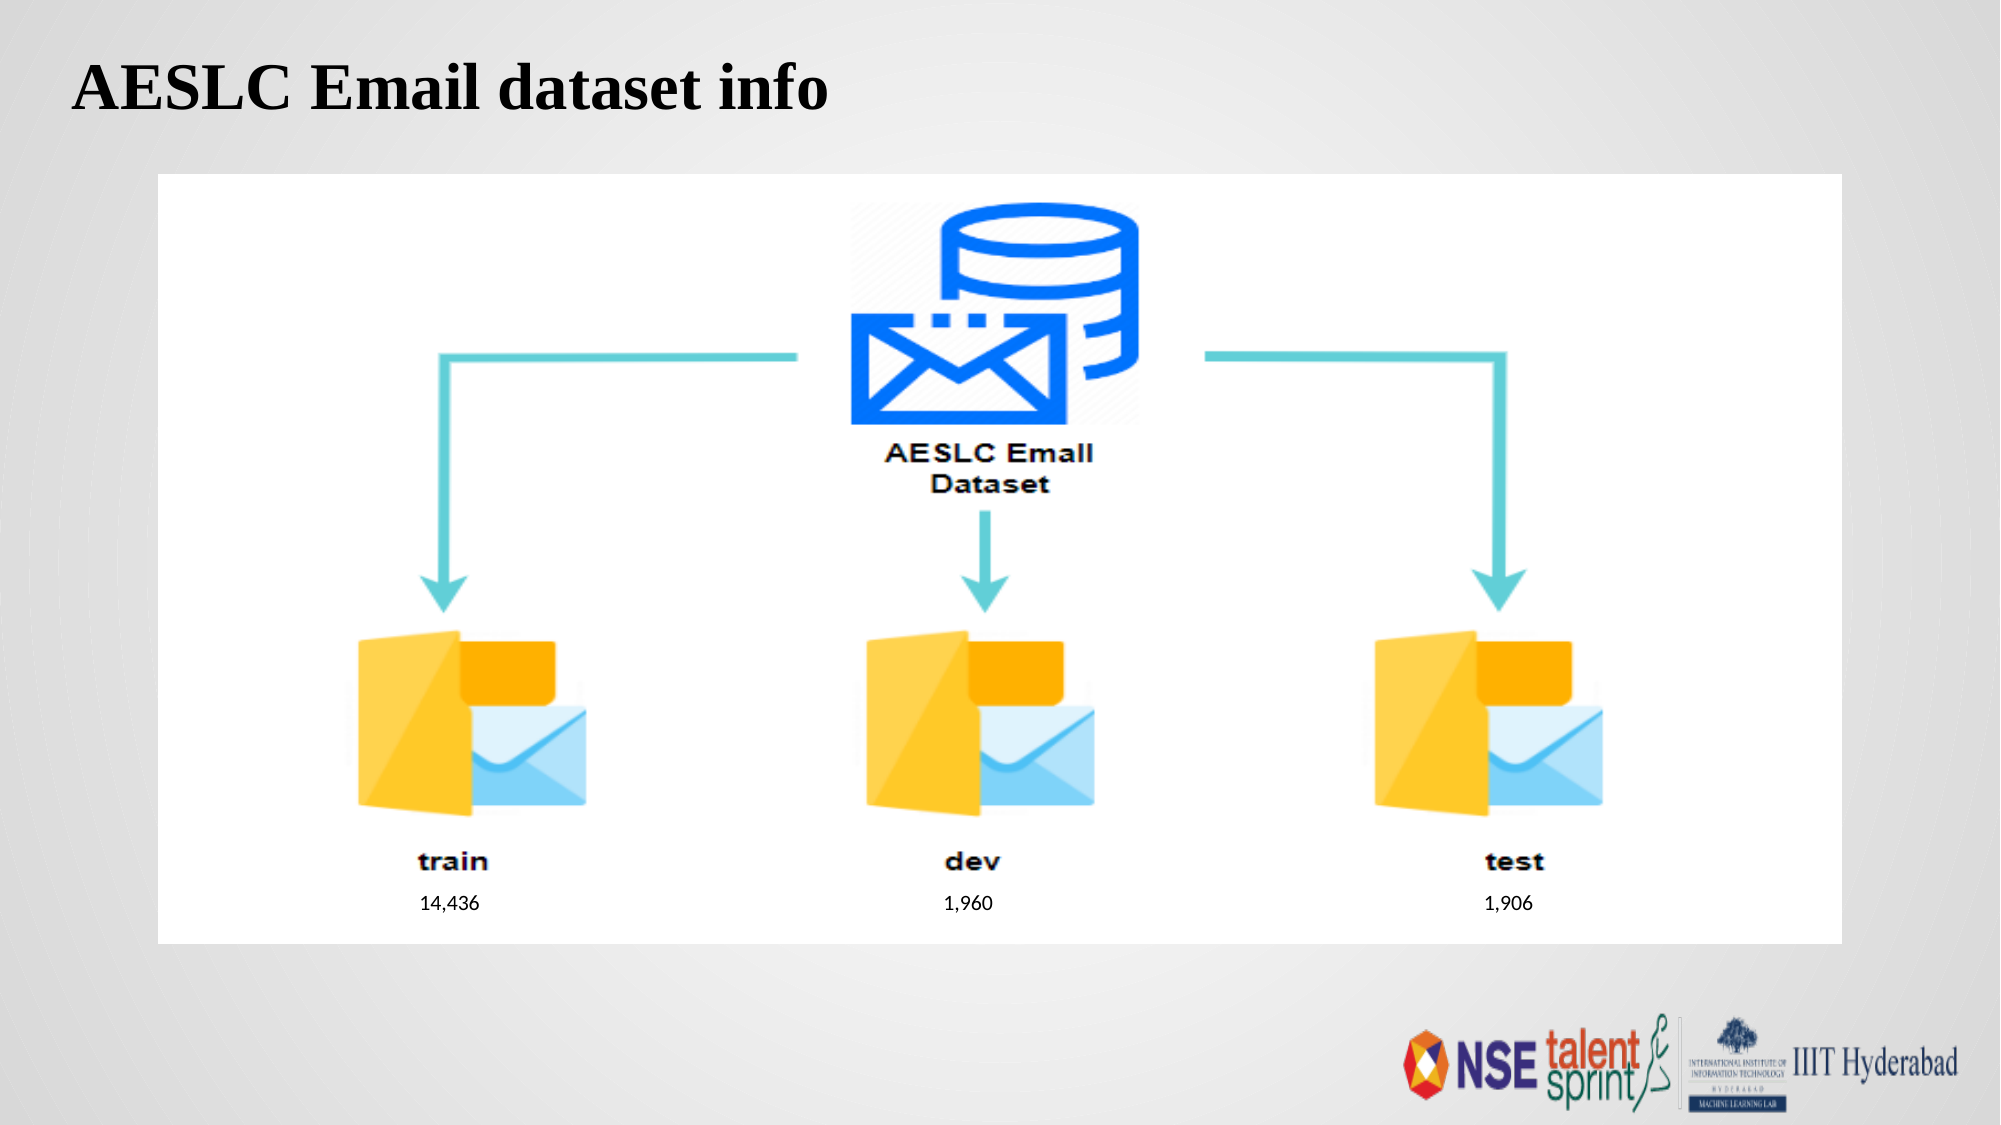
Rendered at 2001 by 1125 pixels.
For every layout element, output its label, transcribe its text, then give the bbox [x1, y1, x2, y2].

picture [1360, 1001, 2000, 1125]
picture [158, 174, 1842, 944]
text_box AESLC Email dataset info [56, 49, 1943, 175]
